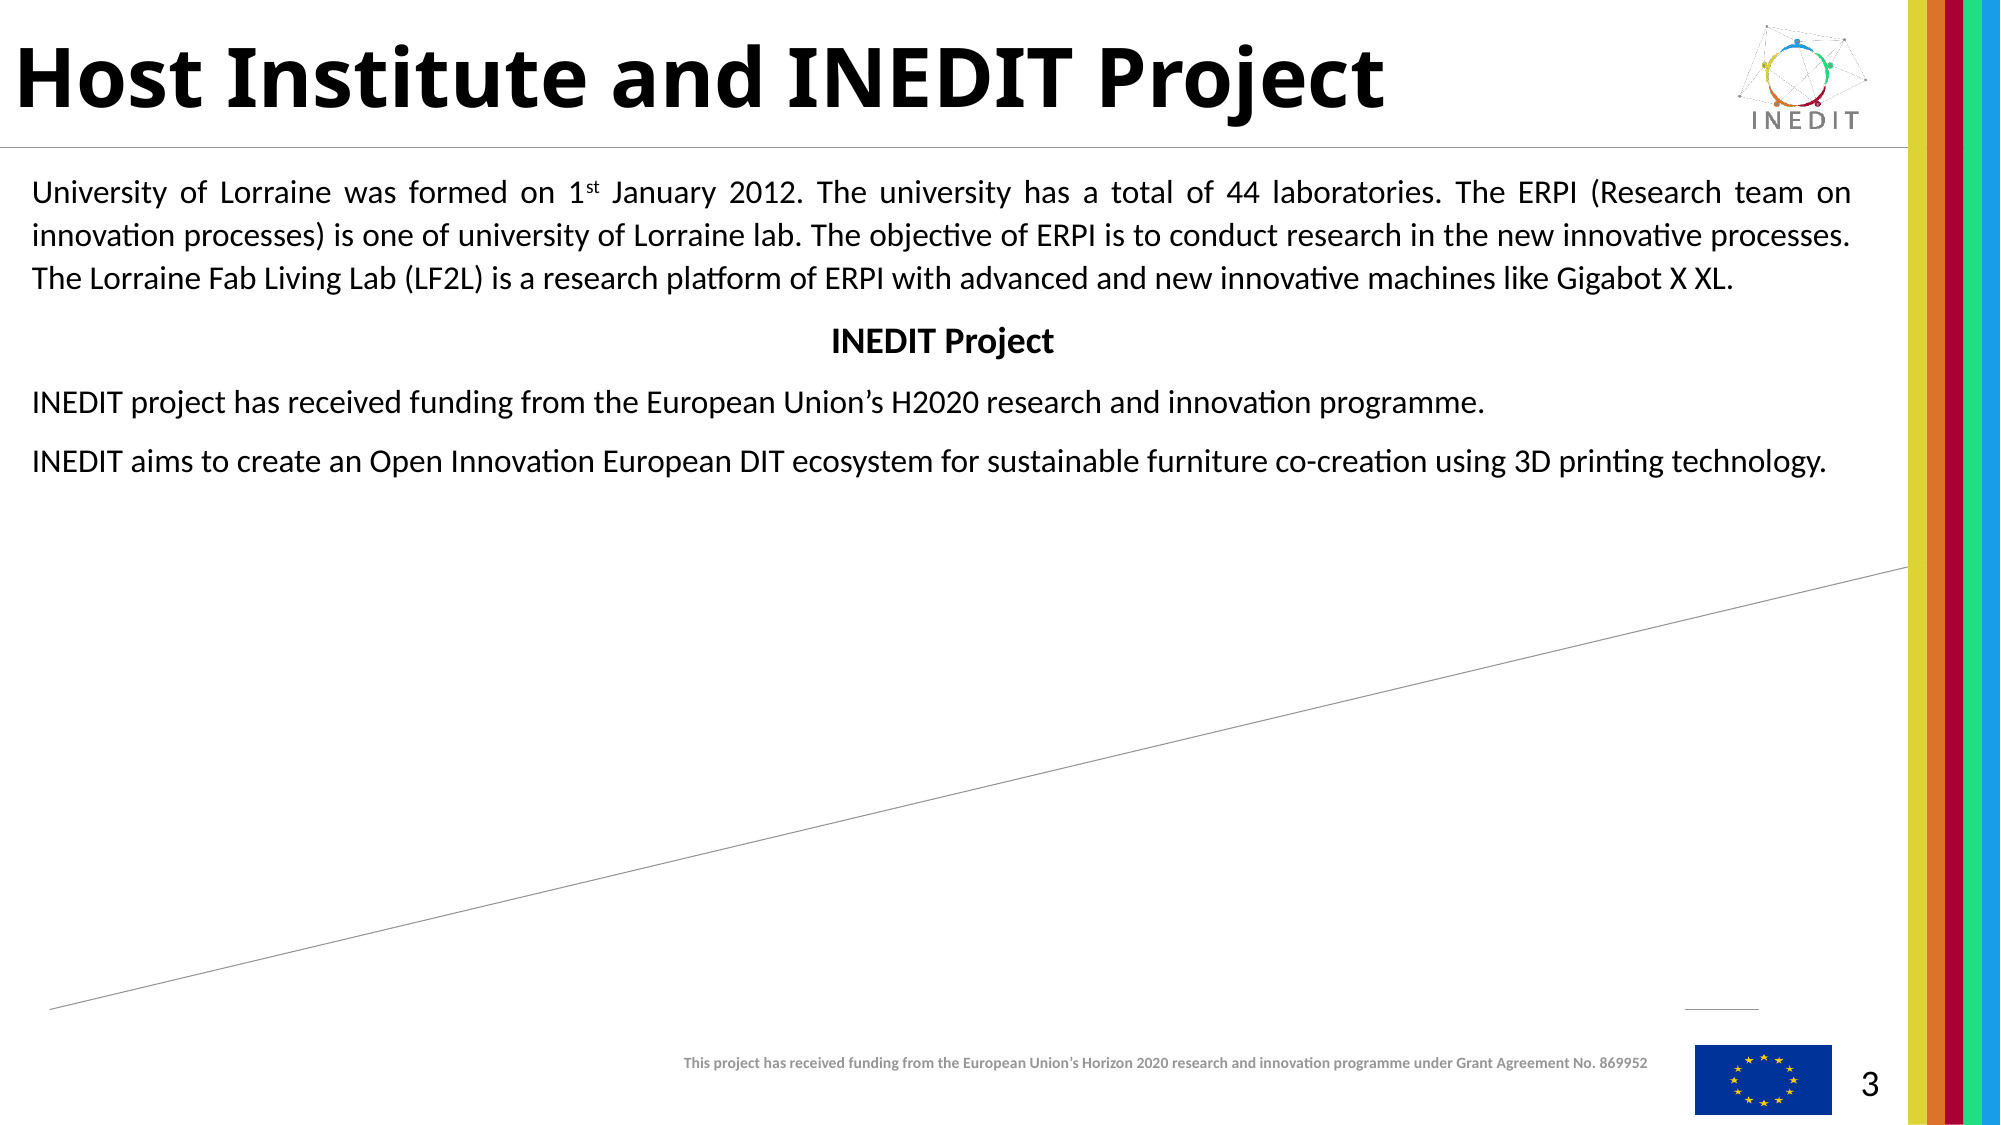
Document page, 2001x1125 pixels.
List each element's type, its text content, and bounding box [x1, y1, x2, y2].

title Host Institute and INEDIT Project [0, 24, 1438, 138]
text_box 3 [1846, 1051, 1892, 1112]
picture [1738, 25, 1867, 129]
picture [1695, 1045, 1832, 1115]
text_box University of Lorraine was formed on 1st January 2012. The university has a total of 44 laboratories. The ERPI (Research team on innovation processes) is one of university of Lorraine lab. The objective of ERPI is to conduct research in the new innovative processes. The Lorraine Fab Living Lab (LF2L) is a research platform of ERPI with advanced and new innovative machines like Gigabot X XL. INEDIT Project INEDIT project has received funding from the European Union’s H2020 research and innovation programme. INEDIT aims to create an Open Innovation European DIT ecosystem for sustainable furniture co-creation using 3D printing technology. [17, 160, 1869, 487]
